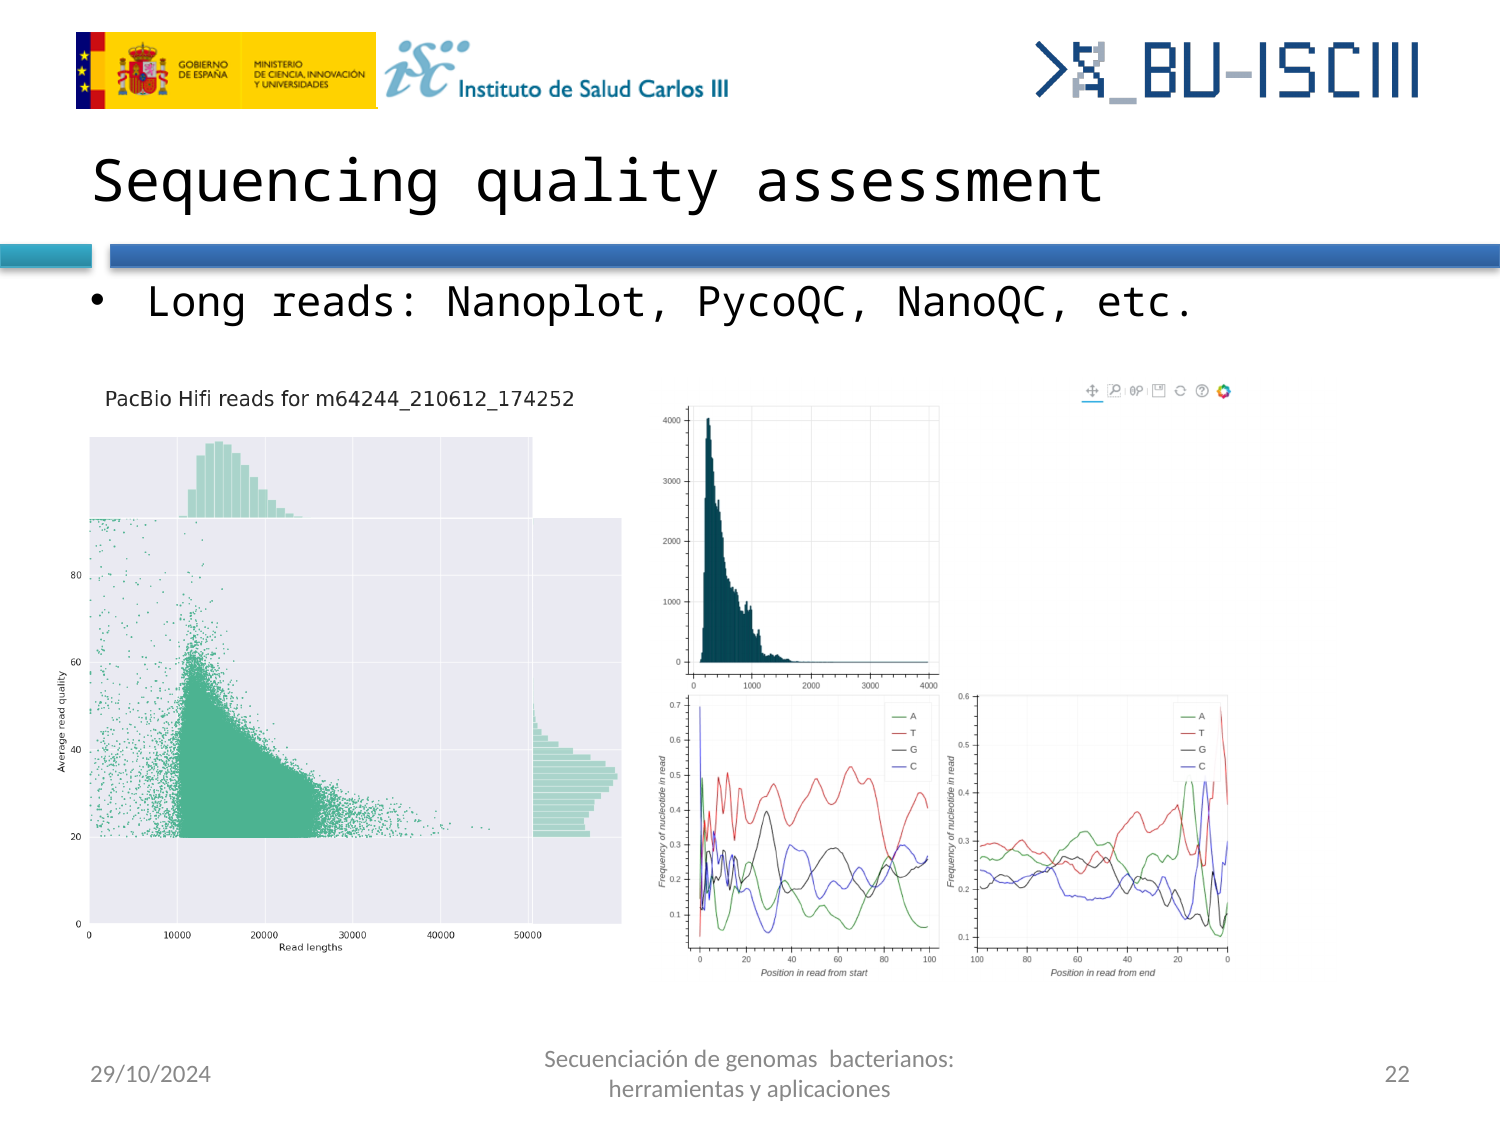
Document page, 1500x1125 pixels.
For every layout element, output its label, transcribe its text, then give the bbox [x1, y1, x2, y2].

footer Secuenciación de genomas bacterianos: herramientas y aplicaciones [512, 1042, 988, 1103]
picture [648, 376, 1337, 982]
picture [52, 384, 627, 958]
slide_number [75, 1042, 425, 1103]
title Sequencing quality assessment [75, 113, 1425, 244]
slide_number ‹#› [1074, 1042, 1425, 1103]
picture [1021, 0, 1436, 138]
picture [76, 32, 809, 109]
list Long reads: Nanoplot, PycoQC, NanoQC, etc. [75, 267, 1425, 958]
